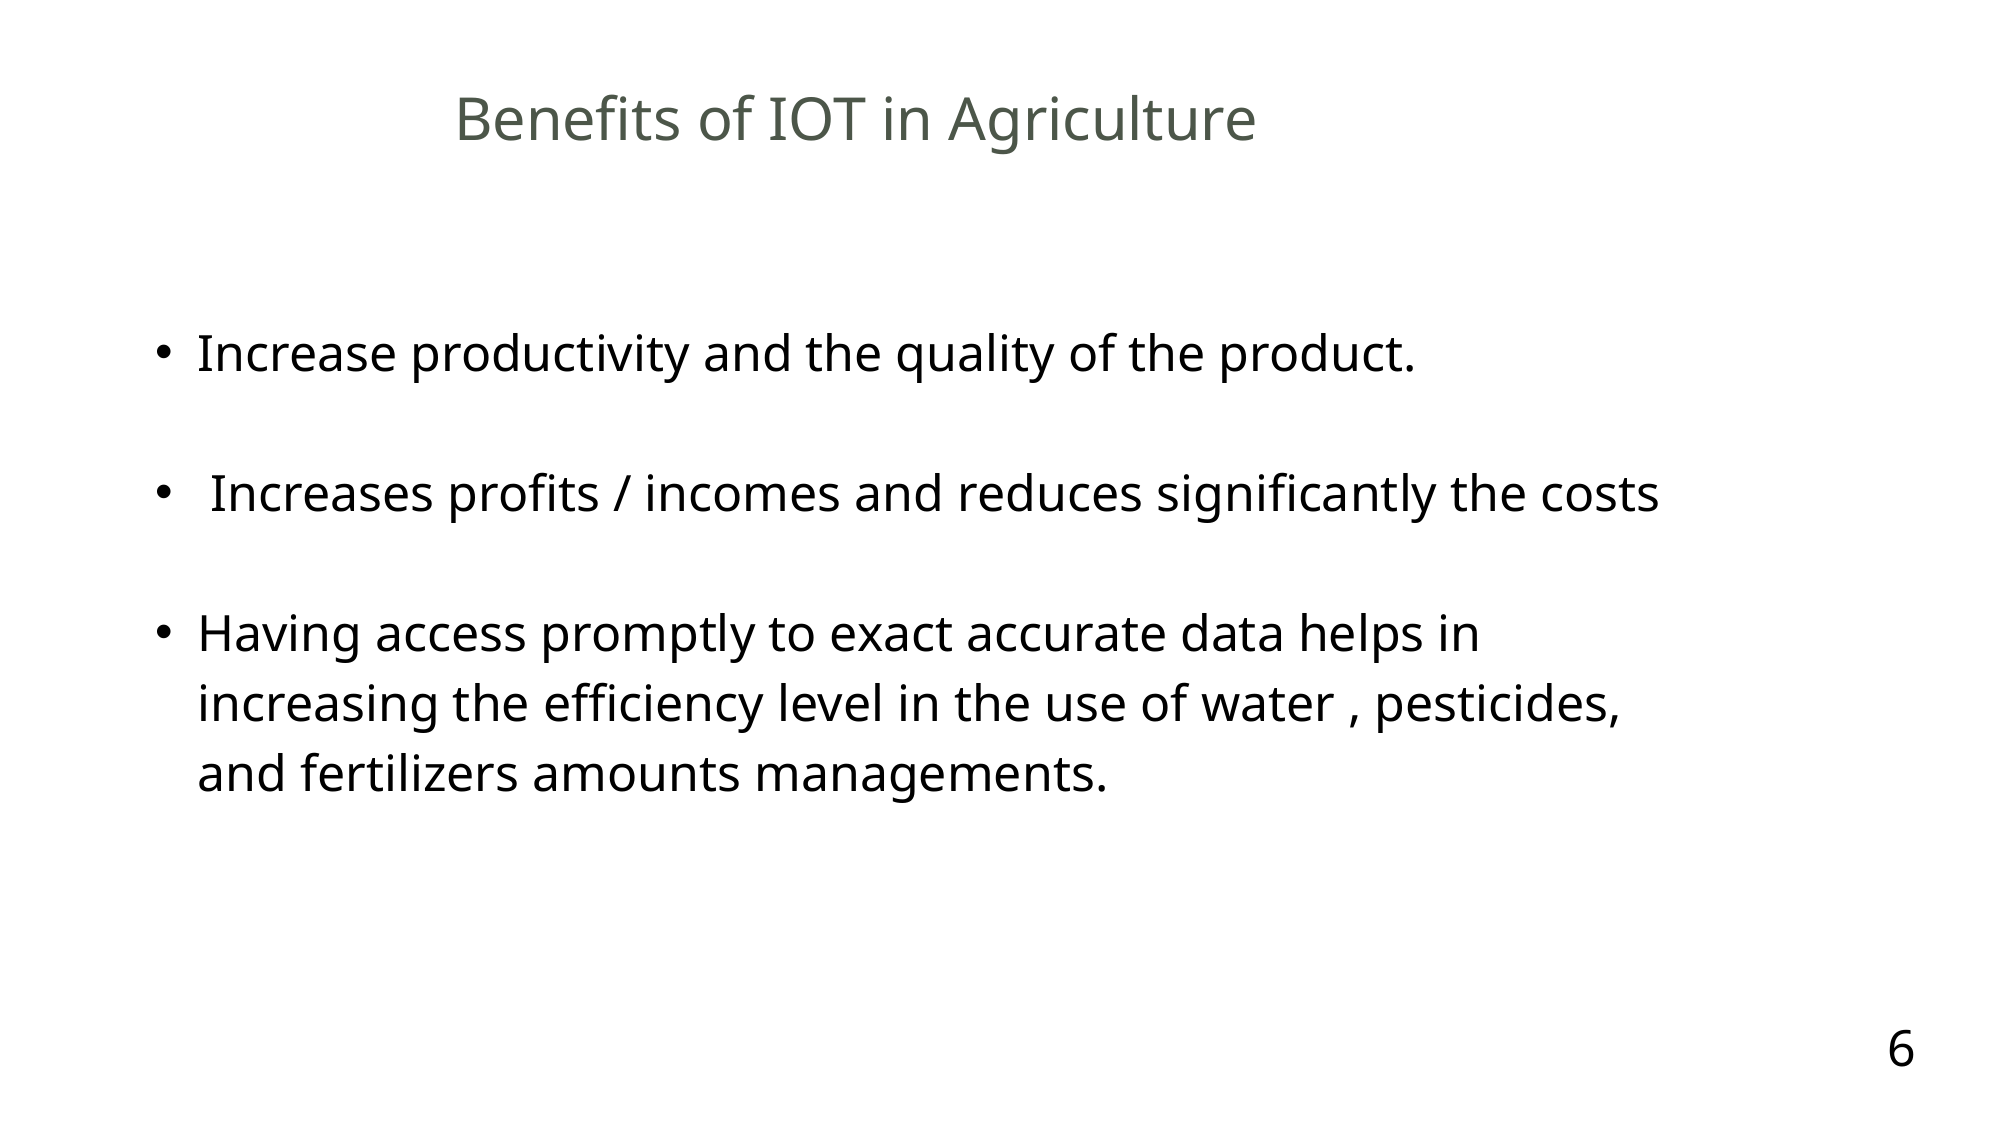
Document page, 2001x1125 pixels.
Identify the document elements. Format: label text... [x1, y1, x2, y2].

text_box Benefits of IOT in Agriculture [454, 69, 1583, 153]
text_box 6 [1887, 1006, 1916, 1077]
text_box Increase productivity and the quality of the product. Increases profits / incomes and reduces significantly the costs Having access promptly to exact accurate data helps in increasing the efficiency level in the use of water , pesticides, and fertilizers amounts managements. [112, 311, 1665, 802]
